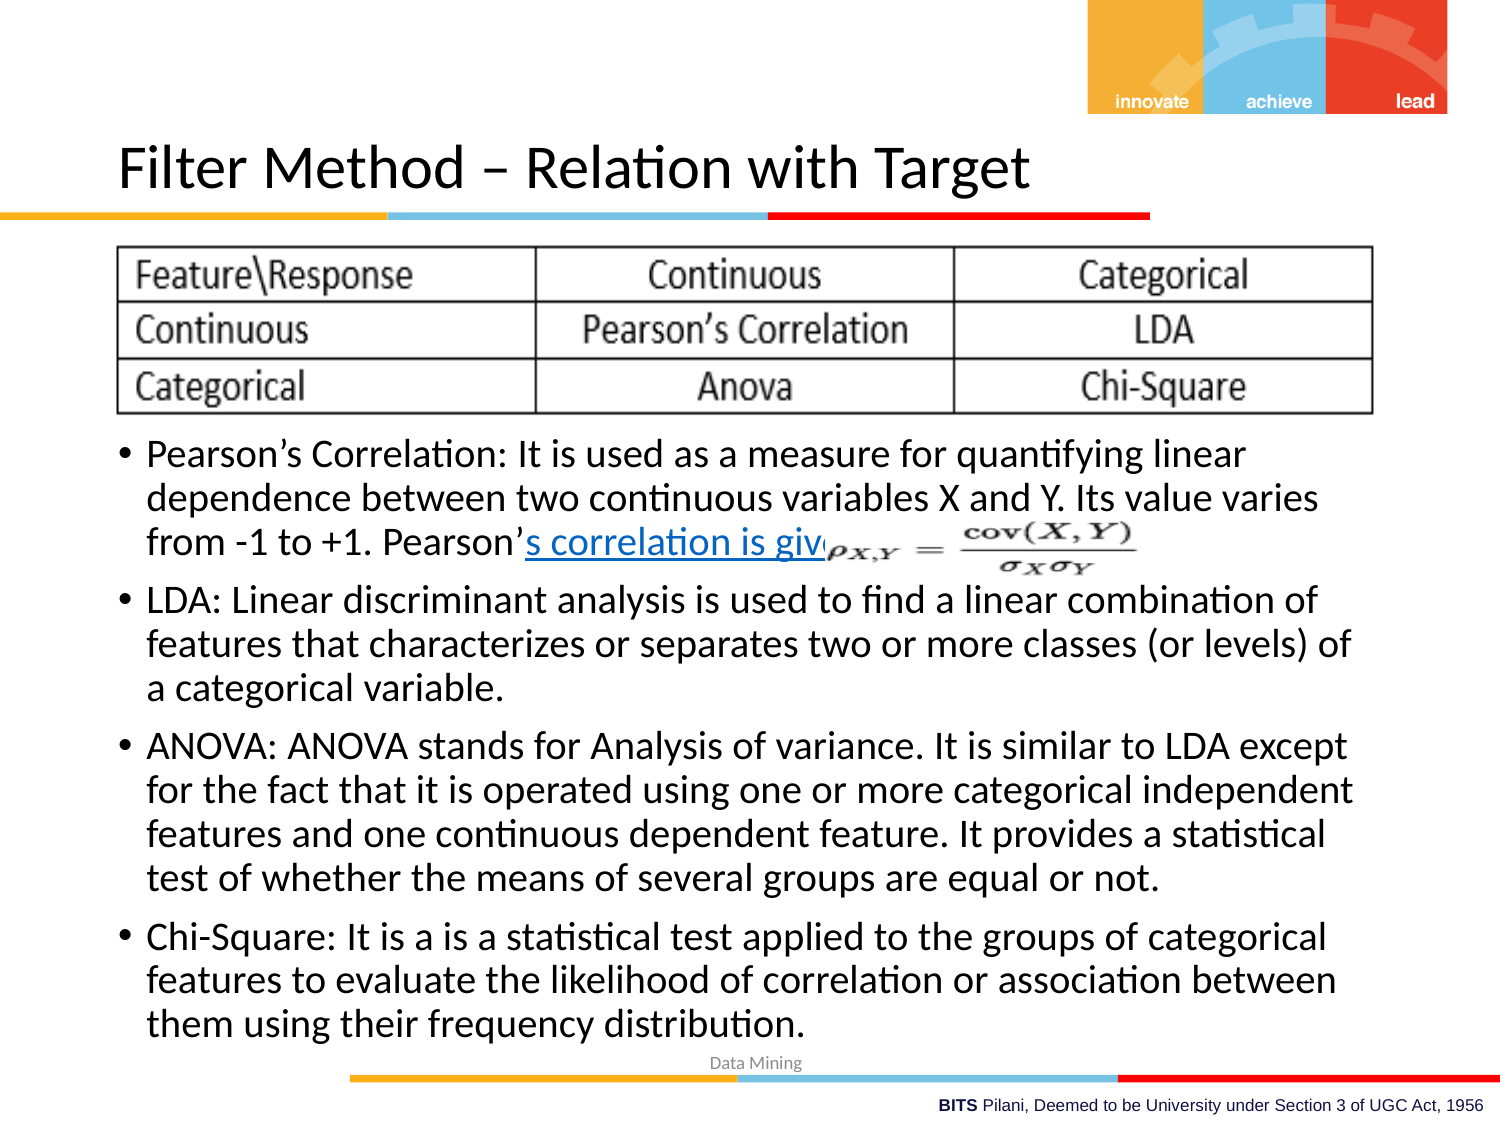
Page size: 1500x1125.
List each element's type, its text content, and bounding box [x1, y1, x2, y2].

list Pearson’s Correlation: It is used as a measure for quantifying linear dependence between two continuous variables X and Y. Its value varies from -1 to +1. Pearson’s correlation is given as: LDA: Linear discriminant analysis is used to find a linear combination of features that characterizes or separates two or more classes (or levels) of a categorical variable. ANOVA: ANOVA stands for Analysis of variance. It is similar to LDA except for the fact that it is operated using one or more categorical independent features and one continuous dependent feature. It provides a statistical test of whether the means of several groups are equal or not. Chi-Square: It is a is a statistical test applied to the groups of categorical features to evaluate the likelihood of correlation or association between them using their frequency distribution. [103, 425, 1397, 1063]
picture [824, 512, 1163, 582]
picture [1087, 0, 1448, 114]
picture [112, 237, 1375, 425]
title Filter Method – Relation with Target [103, 59, 1397, 278]
